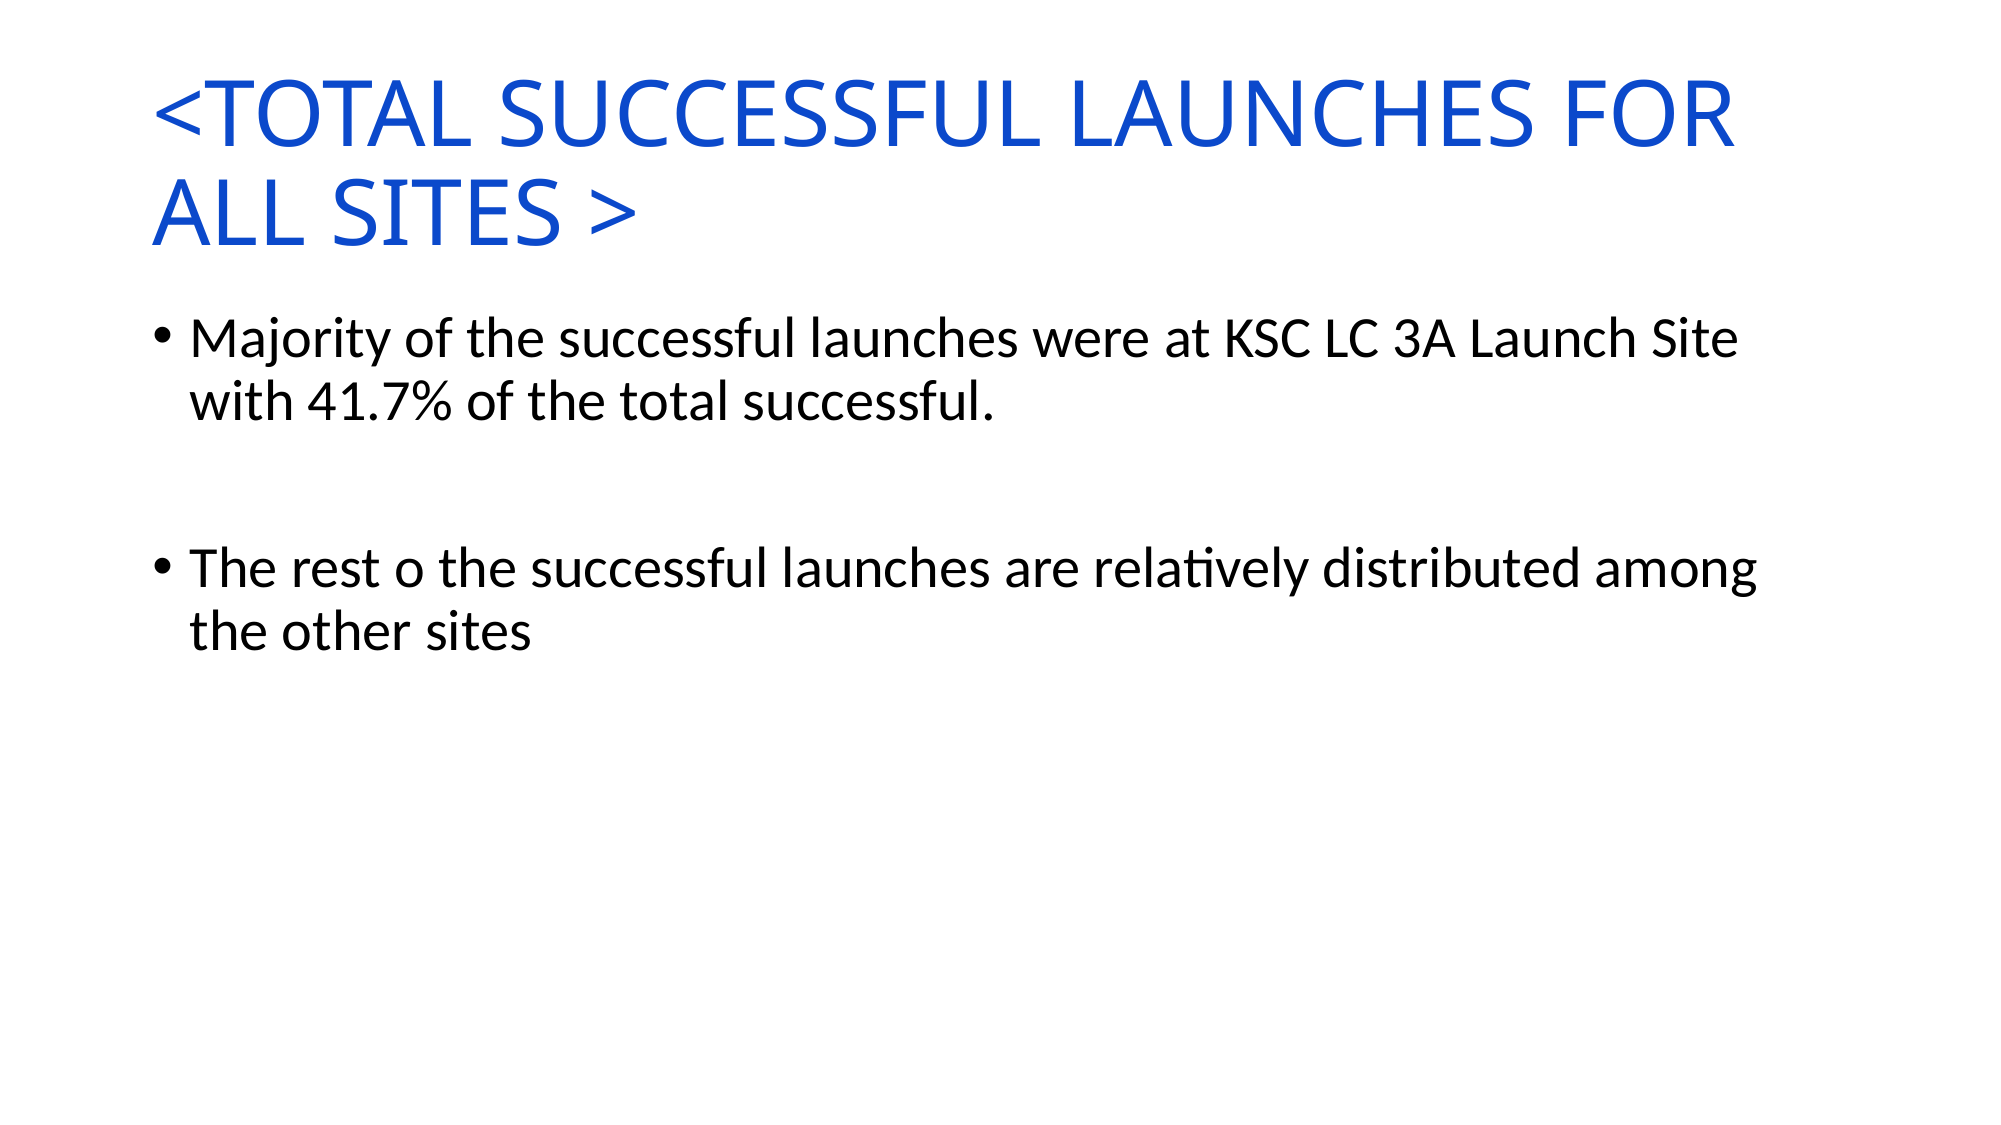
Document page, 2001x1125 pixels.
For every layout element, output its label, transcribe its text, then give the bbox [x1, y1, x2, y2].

title <TOTAL SUCCESSFUL LAUNCHES FOR ALL SITES > [137, 59, 1863, 278]
list Majority of the successful launches were at KSC LC 3A Launch Site with 41.7% of the total successful. The rest o the successful launches are relatively distributed among the other sites [137, 299, 1863, 1014]
